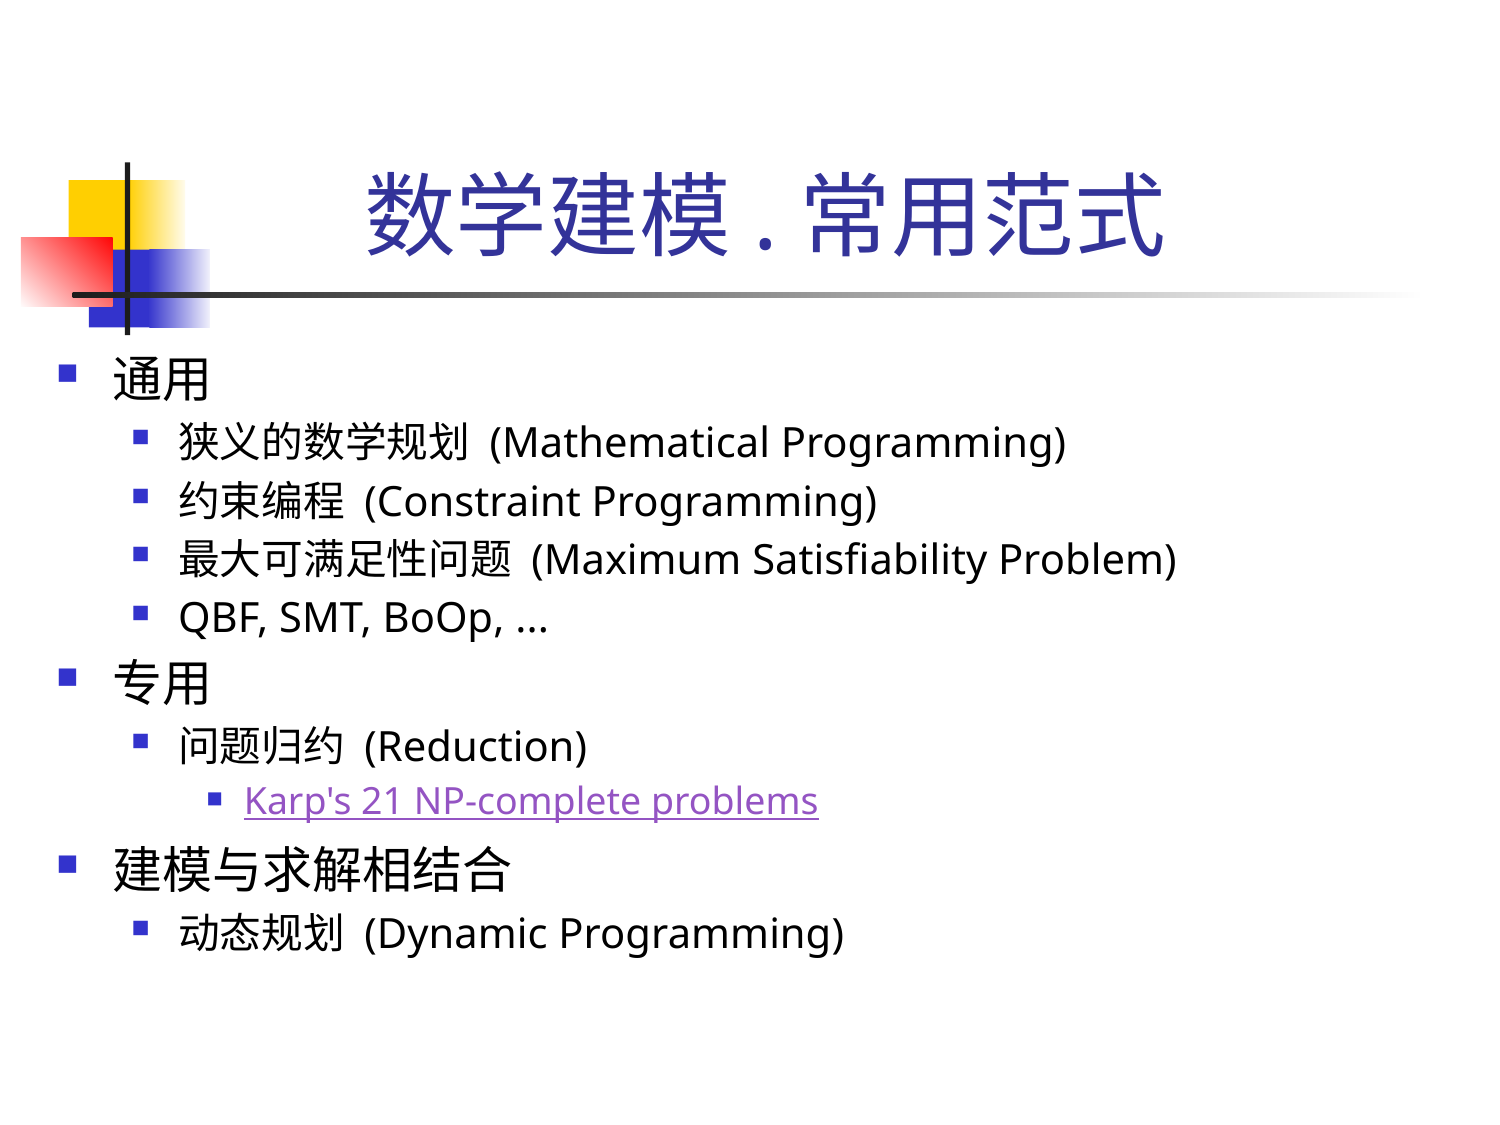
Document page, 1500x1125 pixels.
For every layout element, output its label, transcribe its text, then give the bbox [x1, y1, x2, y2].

list 通用 狭义的数学规划 (Mathematical Programming) 约束编程 (Constraint Programming) 最大可满足性问题 (Maximum Satisfiability Problem) QBF, SMT, BoOp, ... 专用 问题归约 (Reduction) Karp's 21 NP-complete problems 建模与求解相结合 动态规划 (Dynamic Programming) [41, 340, 1470, 1016]
title 数学建模.常用范式 [64, 35, 1466, 275]
